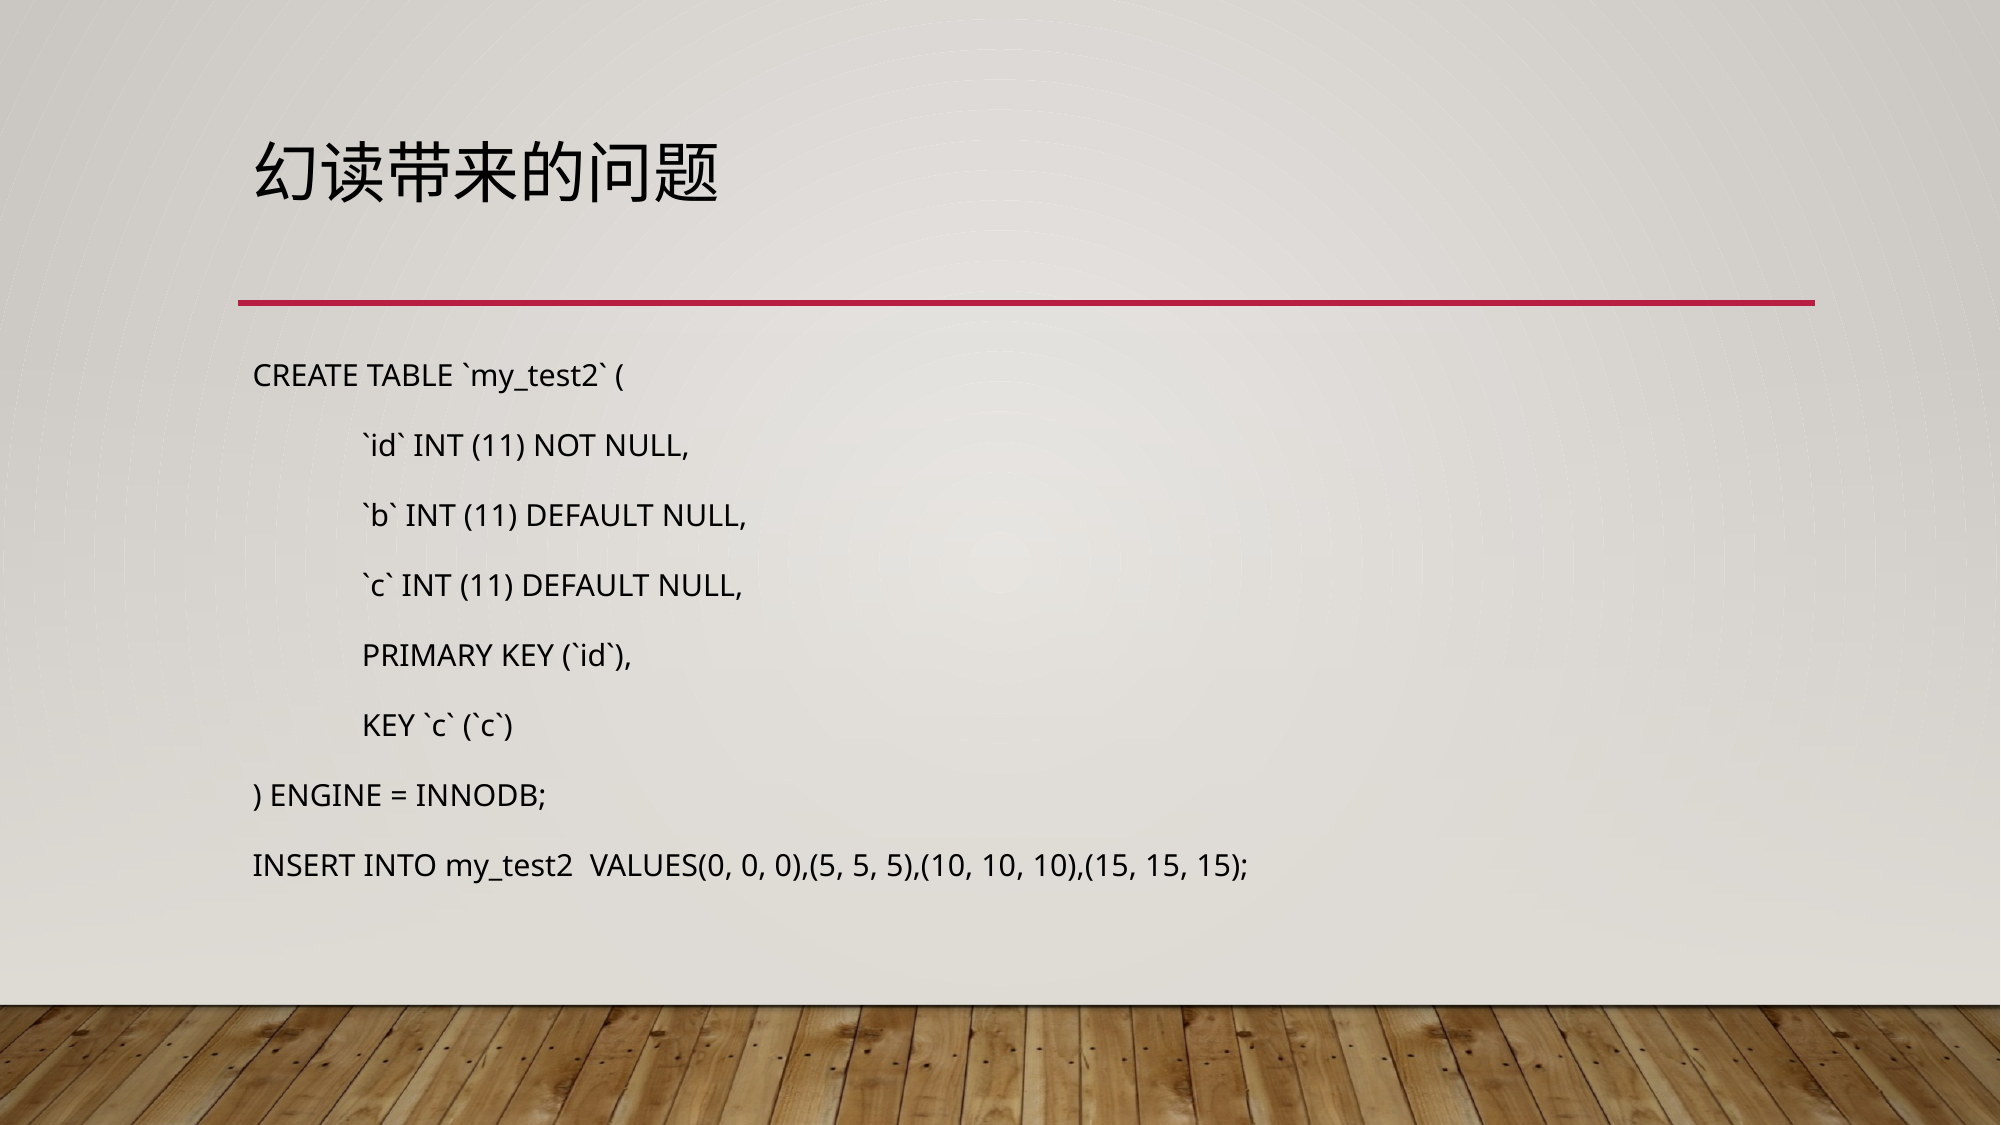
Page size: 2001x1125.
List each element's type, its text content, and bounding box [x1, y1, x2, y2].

picture [0, 1005, 2000, 1125]
list CREATE TABLE `my_test2` ( `id` INT (11) NOT NULL, `b` INT (11) DEFAULT NULL, `c` INT (11) DEFAULT NULL, PRIMARY KEY (`id`), KEY `c` (`c`) ) ENGINE = INNODB; INSERT INTO my_test2 VALUES(0, 0, 0),(5, 5, 5),(10, 10, 10),(15, 15, 15); [237, 329, 1814, 896]
title 幻读带来的问题 [237, 132, 1814, 306]
